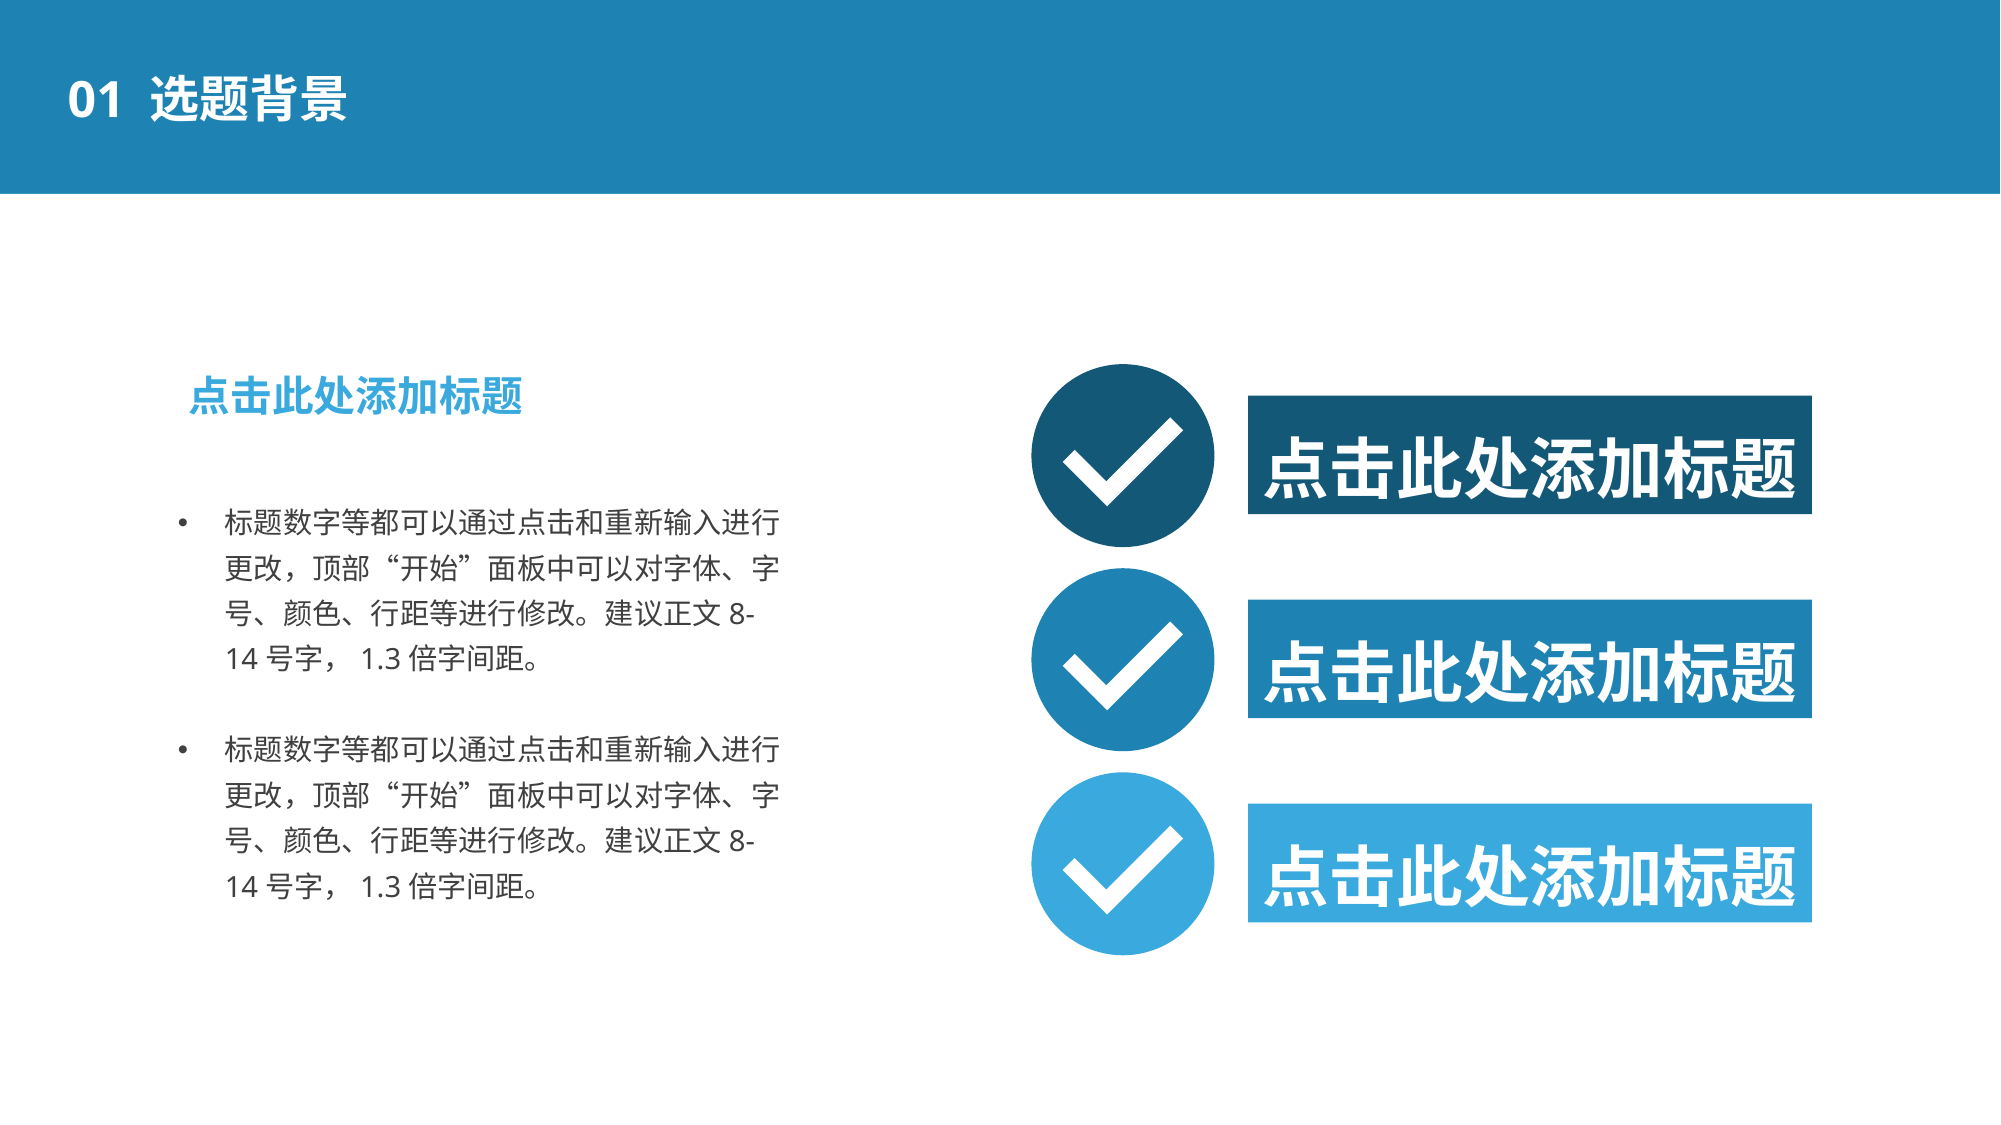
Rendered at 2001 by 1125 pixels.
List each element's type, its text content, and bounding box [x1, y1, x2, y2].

text_box 点击此处添加标题 [1248, 803, 1812, 923]
text_box 标题数字等都可以通过点击和重新输入进行更改，顶部“开始”面板中可以对字体、字号、颜色、行距等进行修改。建议正文8-14号字，1.3倍字间距。 标题数字等都可以通过点击和重新输入进行更改，顶部“开始”面板中可以对字体、字号、颜色、行距等进行修改。建议正文8-14号字，1.3倍字间距。 [163, 486, 802, 911]
text_box 点击此处添加标题 [1248, 599, 1812, 719]
list 01 选题背景 [52, 41, 924, 162]
text_box 点击此处添加标题 [173, 347, 538, 428]
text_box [1031, 568, 1215, 752]
text_box 点击此处添加标题 [1248, 395, 1812, 515]
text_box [1031, 772, 1215, 956]
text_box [1031, 364, 1215, 548]
